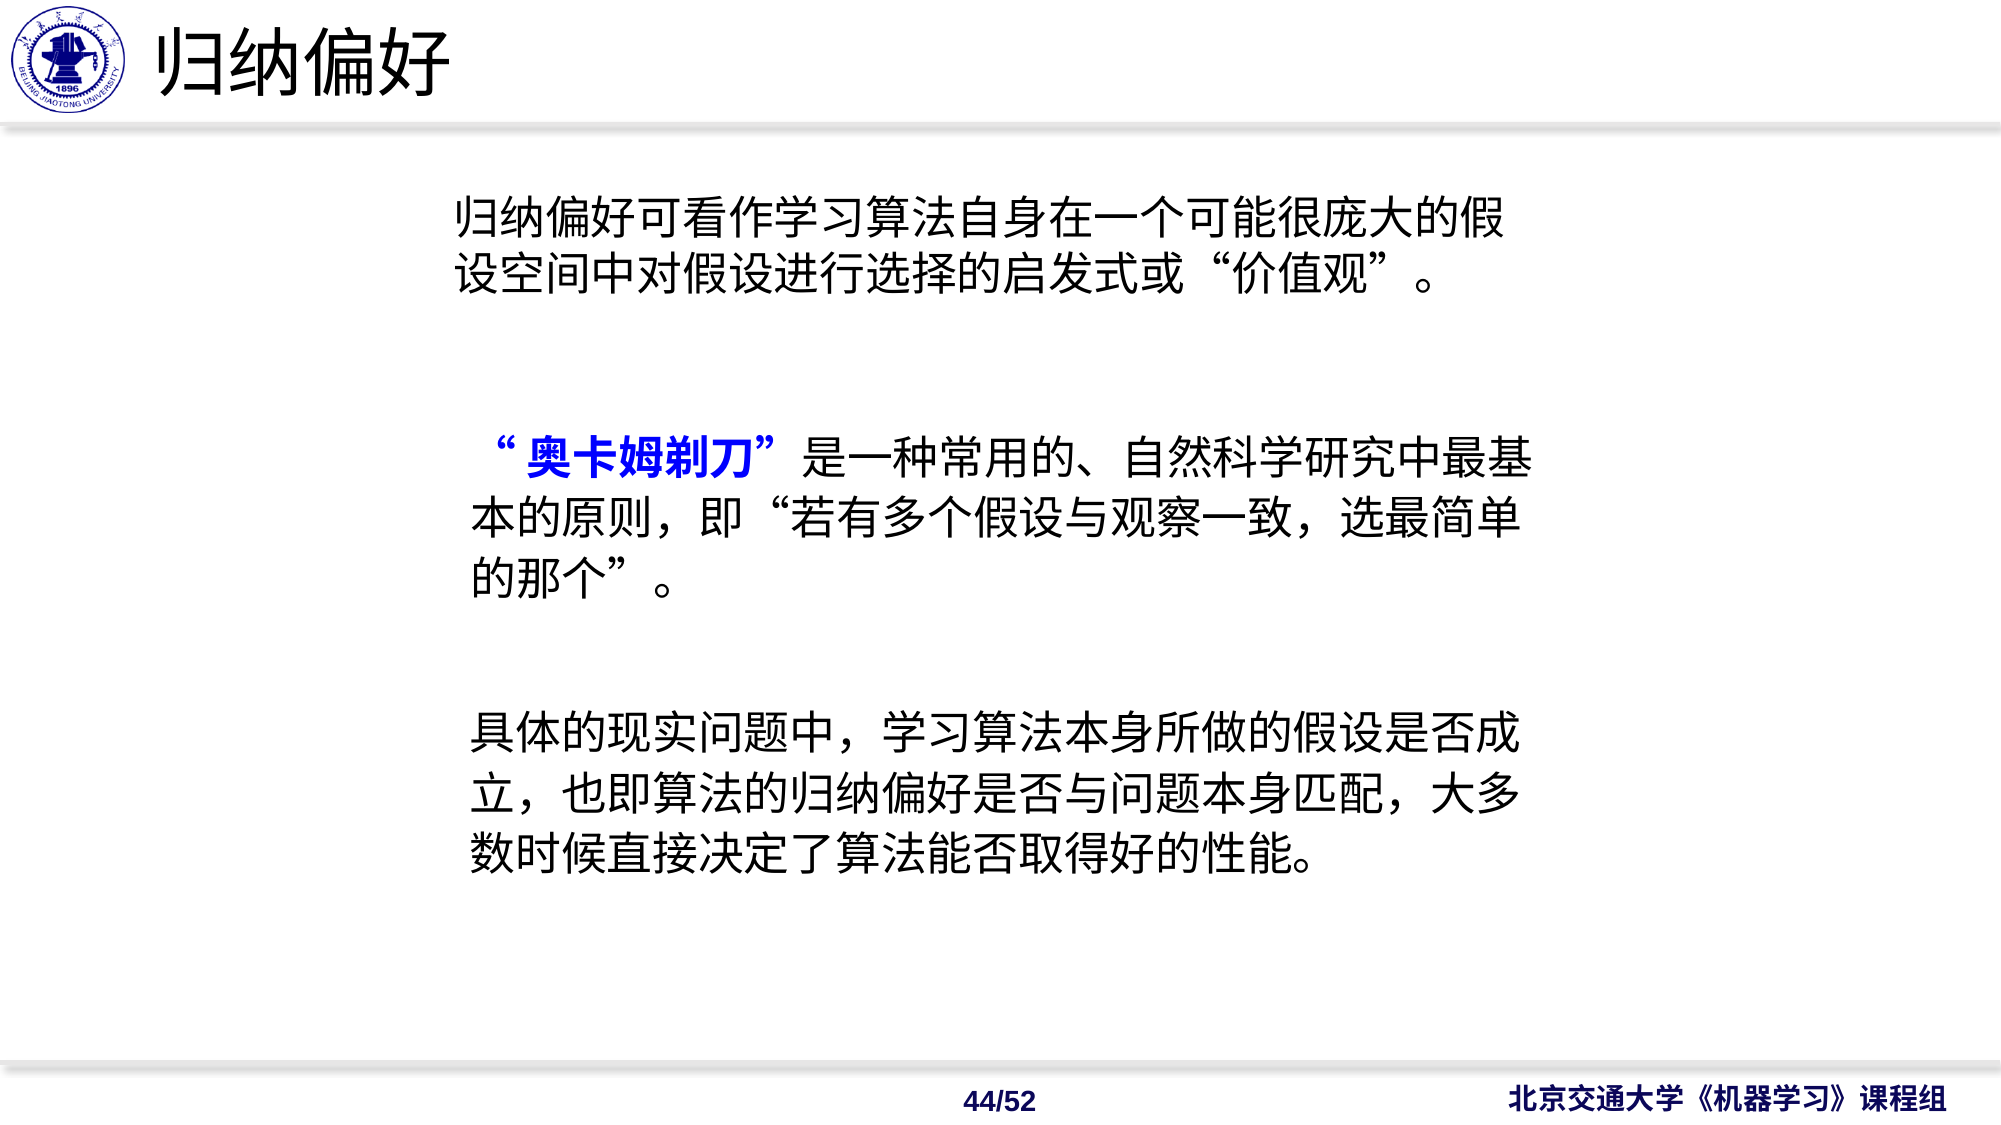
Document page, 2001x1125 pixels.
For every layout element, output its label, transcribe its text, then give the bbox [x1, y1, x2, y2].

text_box 具体的现实问题中，学习算法本身所做的假设是否成立，也即算法的归纳偏好是否与问题本身匹配，大多数时候直接决定了算法能否取得好的性能。 [379, 690, 1554, 921]
title 归纳偏好 [137, 0, 1863, 175]
text_box 归纳偏好可看作学习算法自身在一个可能很庞大的假设空间中对假设进行选择的启发式或“价值观”。 [363, 181, 1563, 338]
text_box “奥卡姆剃刀”是一种常用的、自然科学研究中最基本的原则，即“若有多个假设与观察一致，选最简单的那个”。 [380, 415, 1550, 613]
picture [11, 6, 125, 113]
